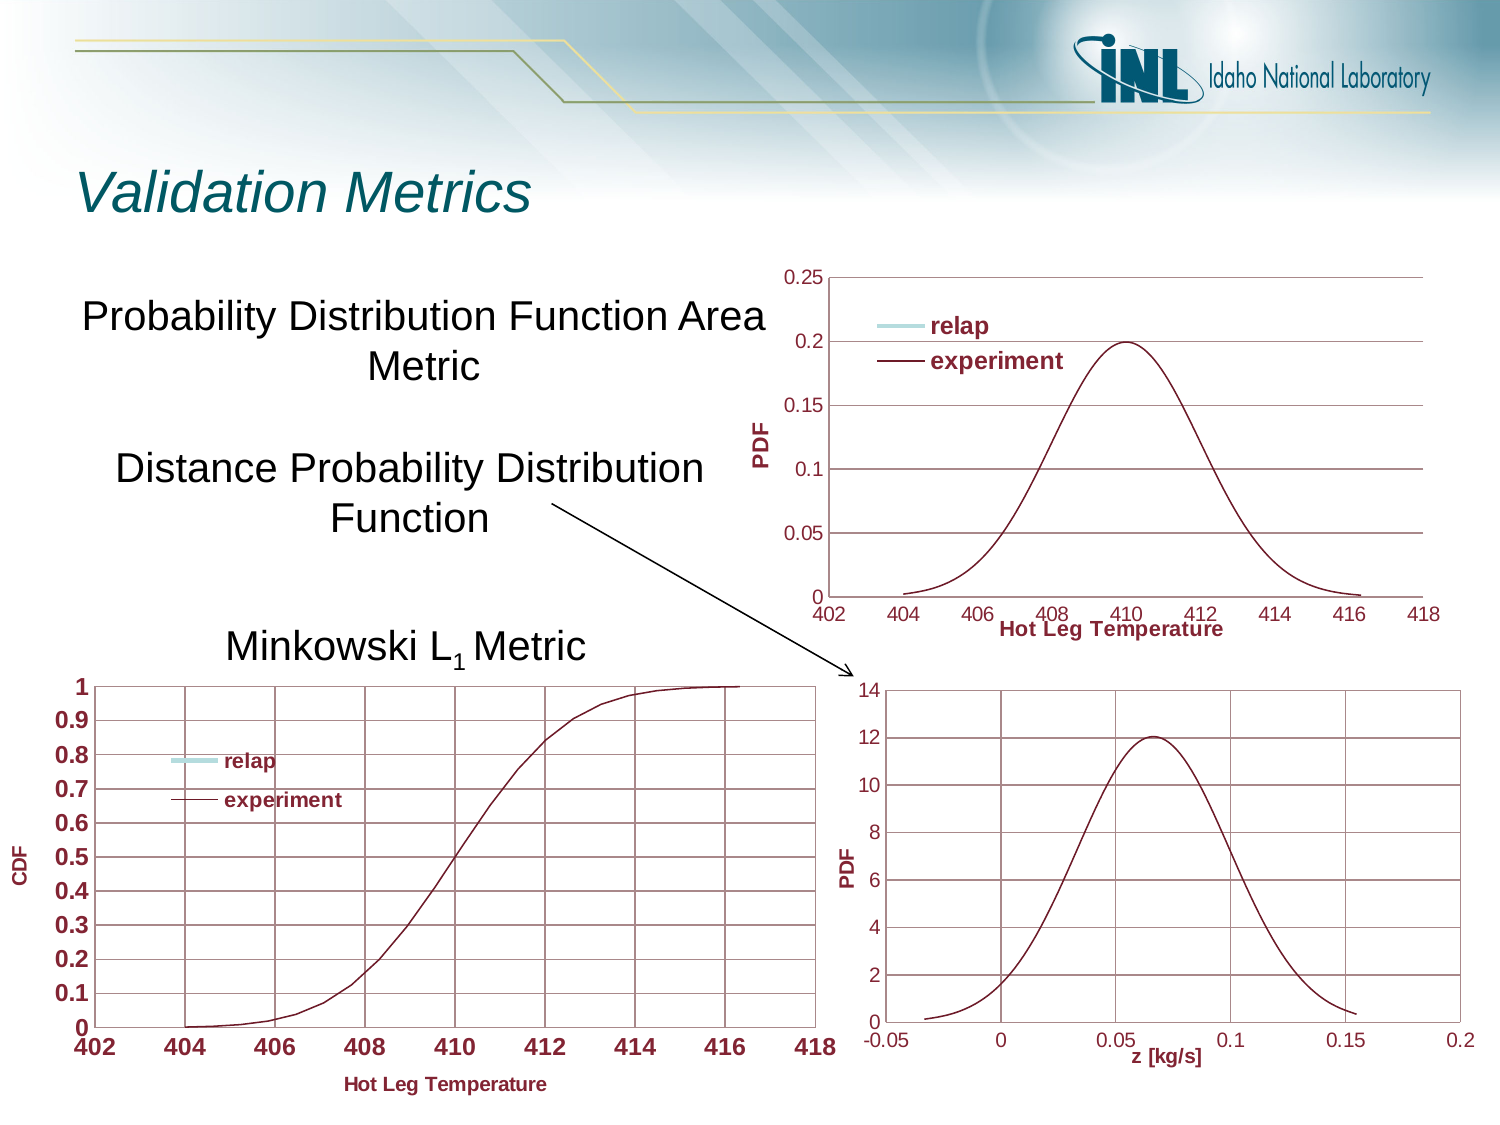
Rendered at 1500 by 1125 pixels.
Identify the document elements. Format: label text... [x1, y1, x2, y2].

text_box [551, 503, 855, 677]
chart [739, 196, 1494, 649]
chart [0, 647, 1494, 1103]
text_box Probability Distribution Function Area Metric [47, 281, 734, 397]
text_box Distance Probability Distribution Function [33, 433, 734, 549]
title Validation Metrics [74, 164, 1430, 227]
text_box Minkowski L1 Metric [210, 610, 546, 646]
picture [0, 0, 1500, 202]
